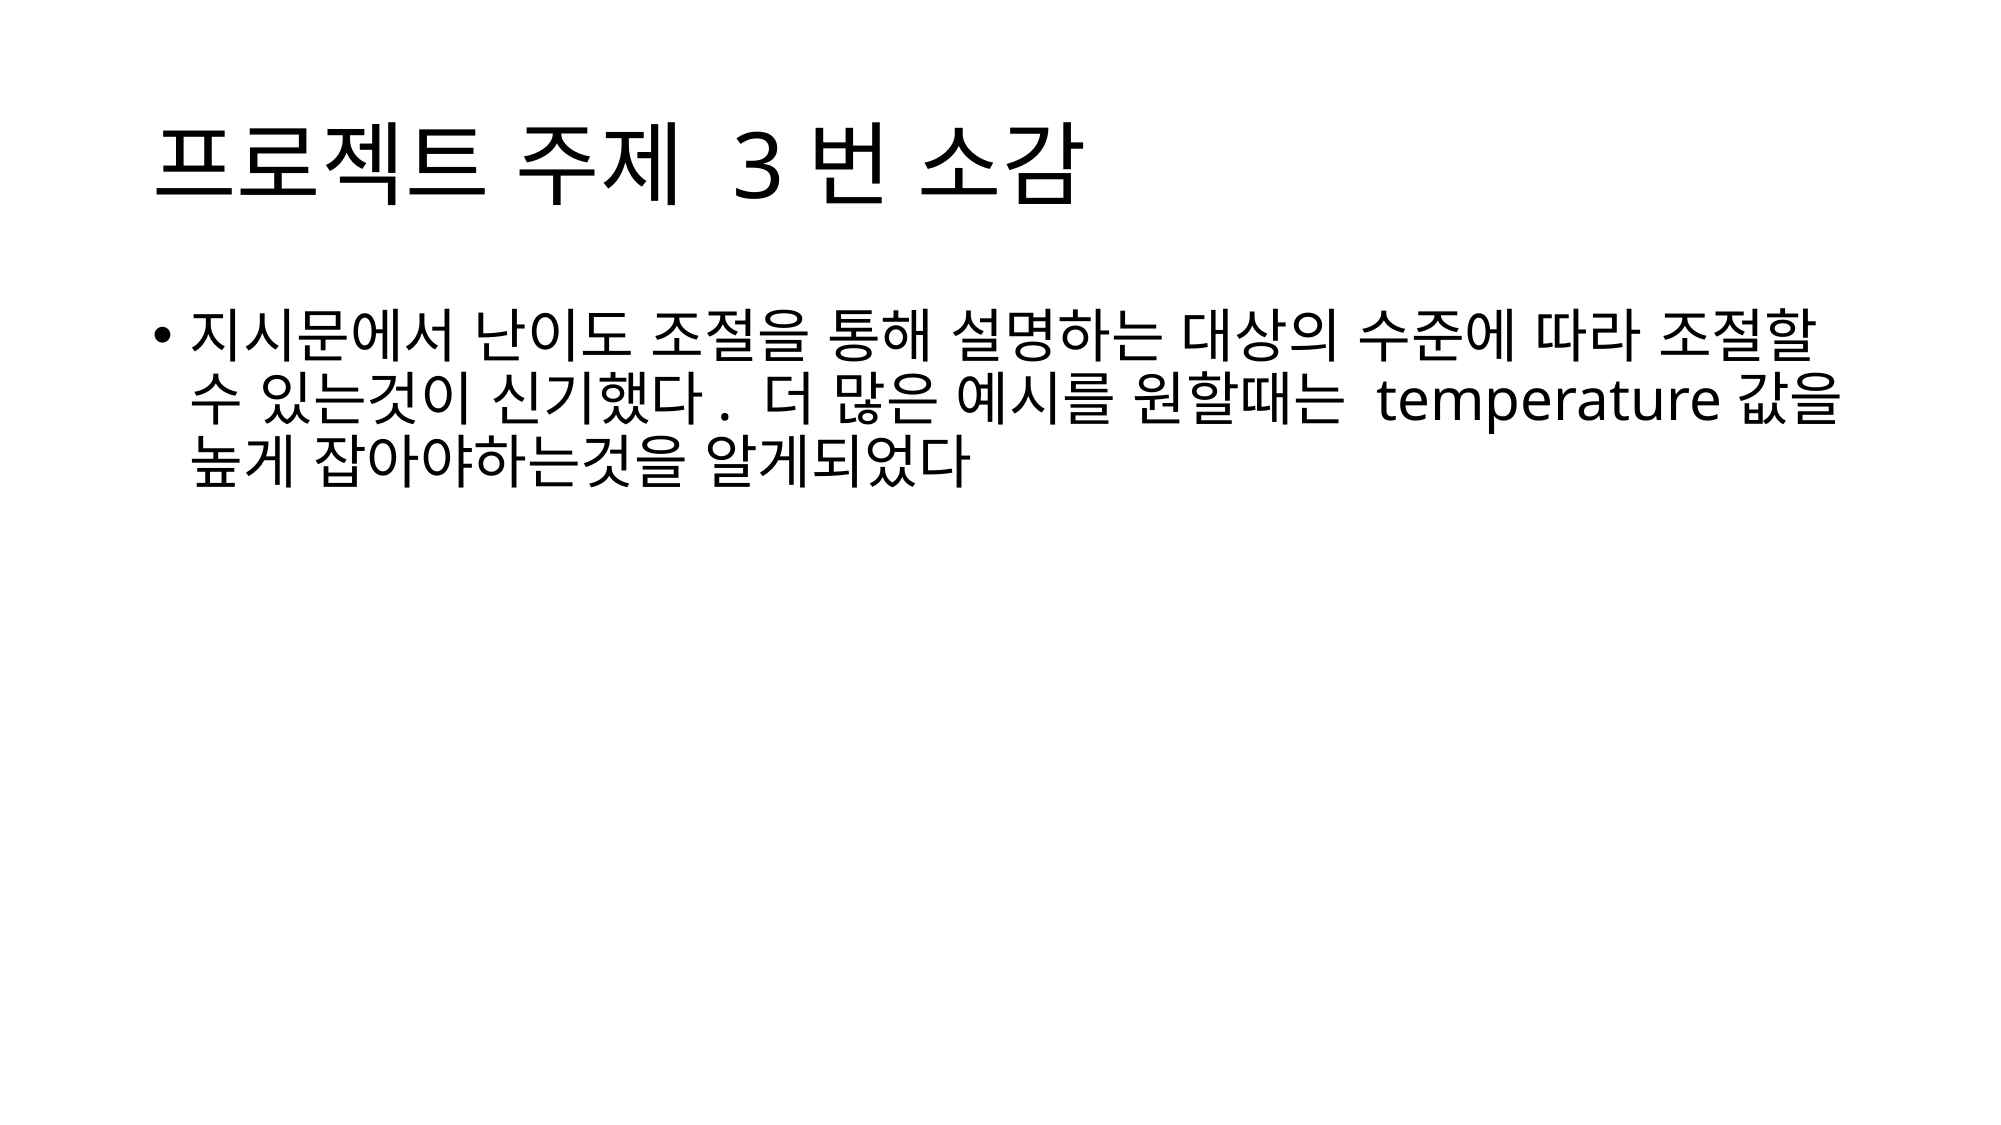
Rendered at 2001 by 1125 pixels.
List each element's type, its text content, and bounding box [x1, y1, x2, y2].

title 프로젝트 주제 3번 소감 [137, 59, 1863, 278]
list 지시문에서 난이도 조절을 통해 설명하는 대상의 수준에 따라 조절할 수 있는것이 신기했다. 더 많은 예시를 원할때는 temperature값을 높게 잡아야하는것을 알게되었다 [137, 299, 1863, 1014]
